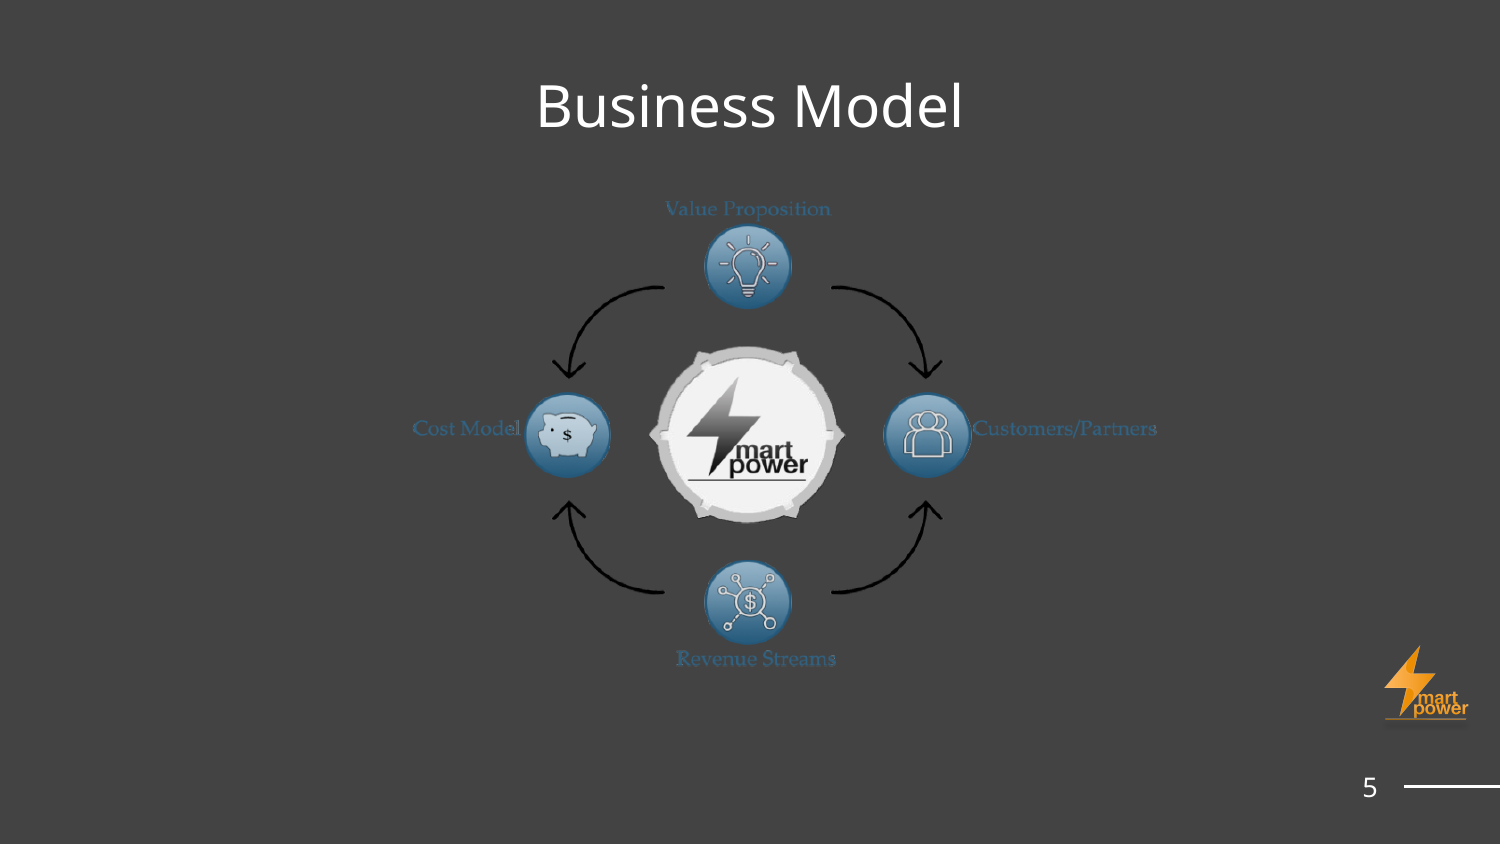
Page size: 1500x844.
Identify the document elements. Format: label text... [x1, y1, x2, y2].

picture [212, 147, 1288, 737]
slide_number 5 [1302, 766, 1393, 812]
picture [1318, 607, 1500, 790]
title Business Model [322, 26, 1178, 146]
